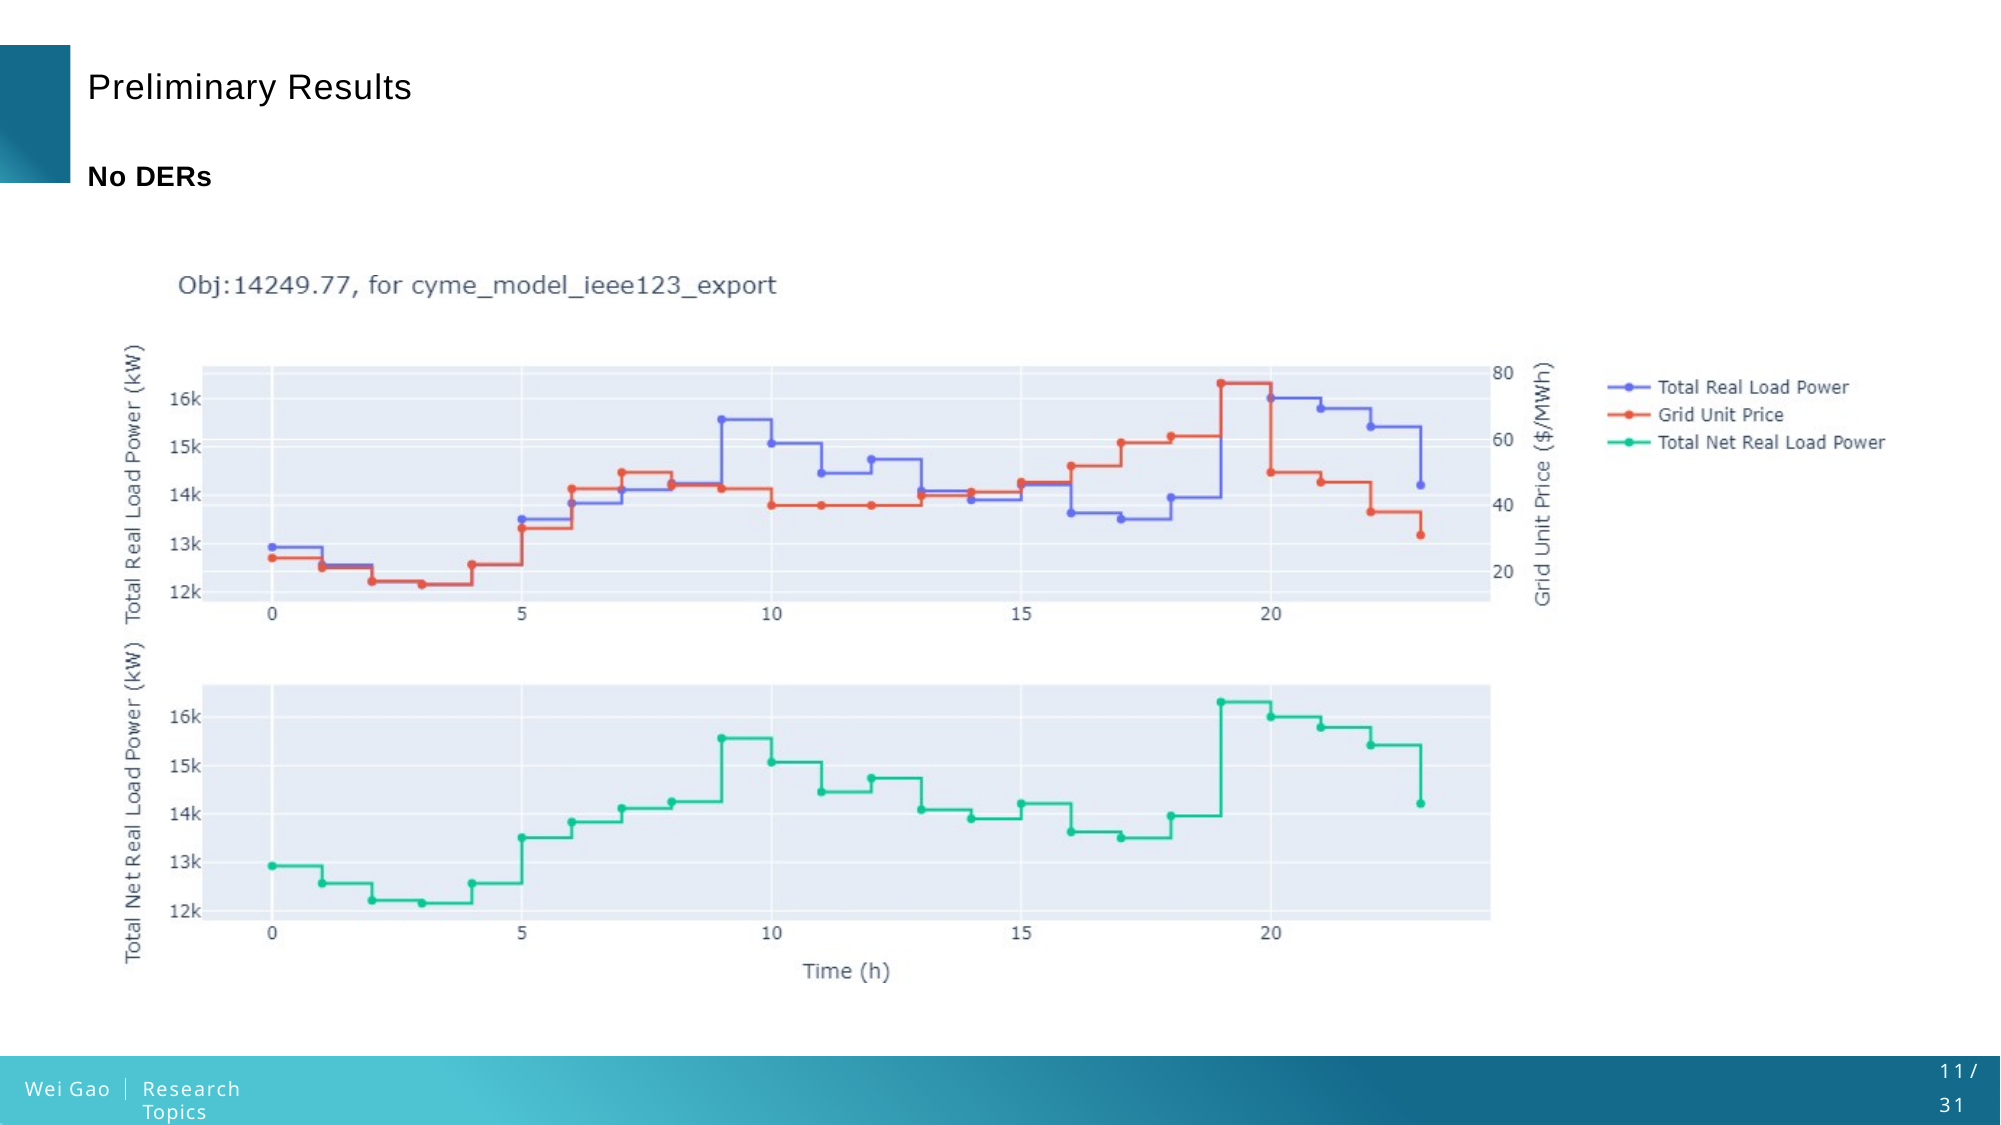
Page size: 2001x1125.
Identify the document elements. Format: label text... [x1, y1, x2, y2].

text_box [123, 275, 1887, 983]
footer Research Topics [140, 1078, 303, 1125]
text_box [0, 45, 71, 183]
slide_number Wei Gao [22, 1078, 112, 1125]
text_box [0, 1056, 2000, 1125]
text_box Preliminary Results No DERs [85, 62, 417, 192]
slide_number 11 / 31 [1935, 1062, 1980, 1125]
